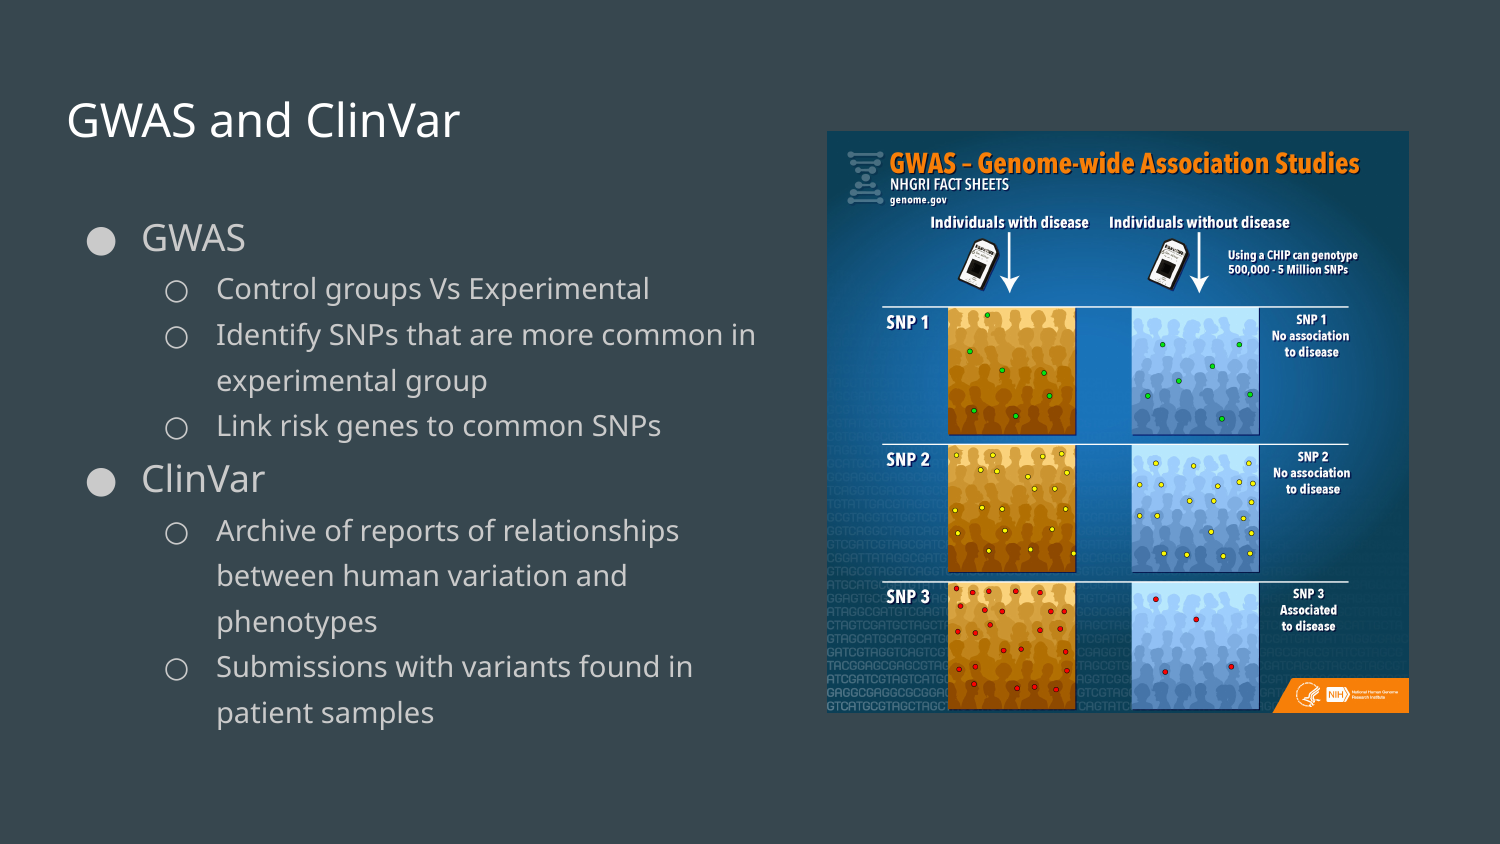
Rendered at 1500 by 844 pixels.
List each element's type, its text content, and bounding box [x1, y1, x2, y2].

list GWAS Control groups Vs Experimental Identify SNPs that are more common in experimental group Link risk genes to common SNPs ClinVar Archive of reports of relationships between human variation and phenotypes Submissions with variants found in patient samples [51, 189, 804, 750]
picture [826, 131, 1409, 713]
title GWAS and ClinVar [51, 72, 1449, 167]
